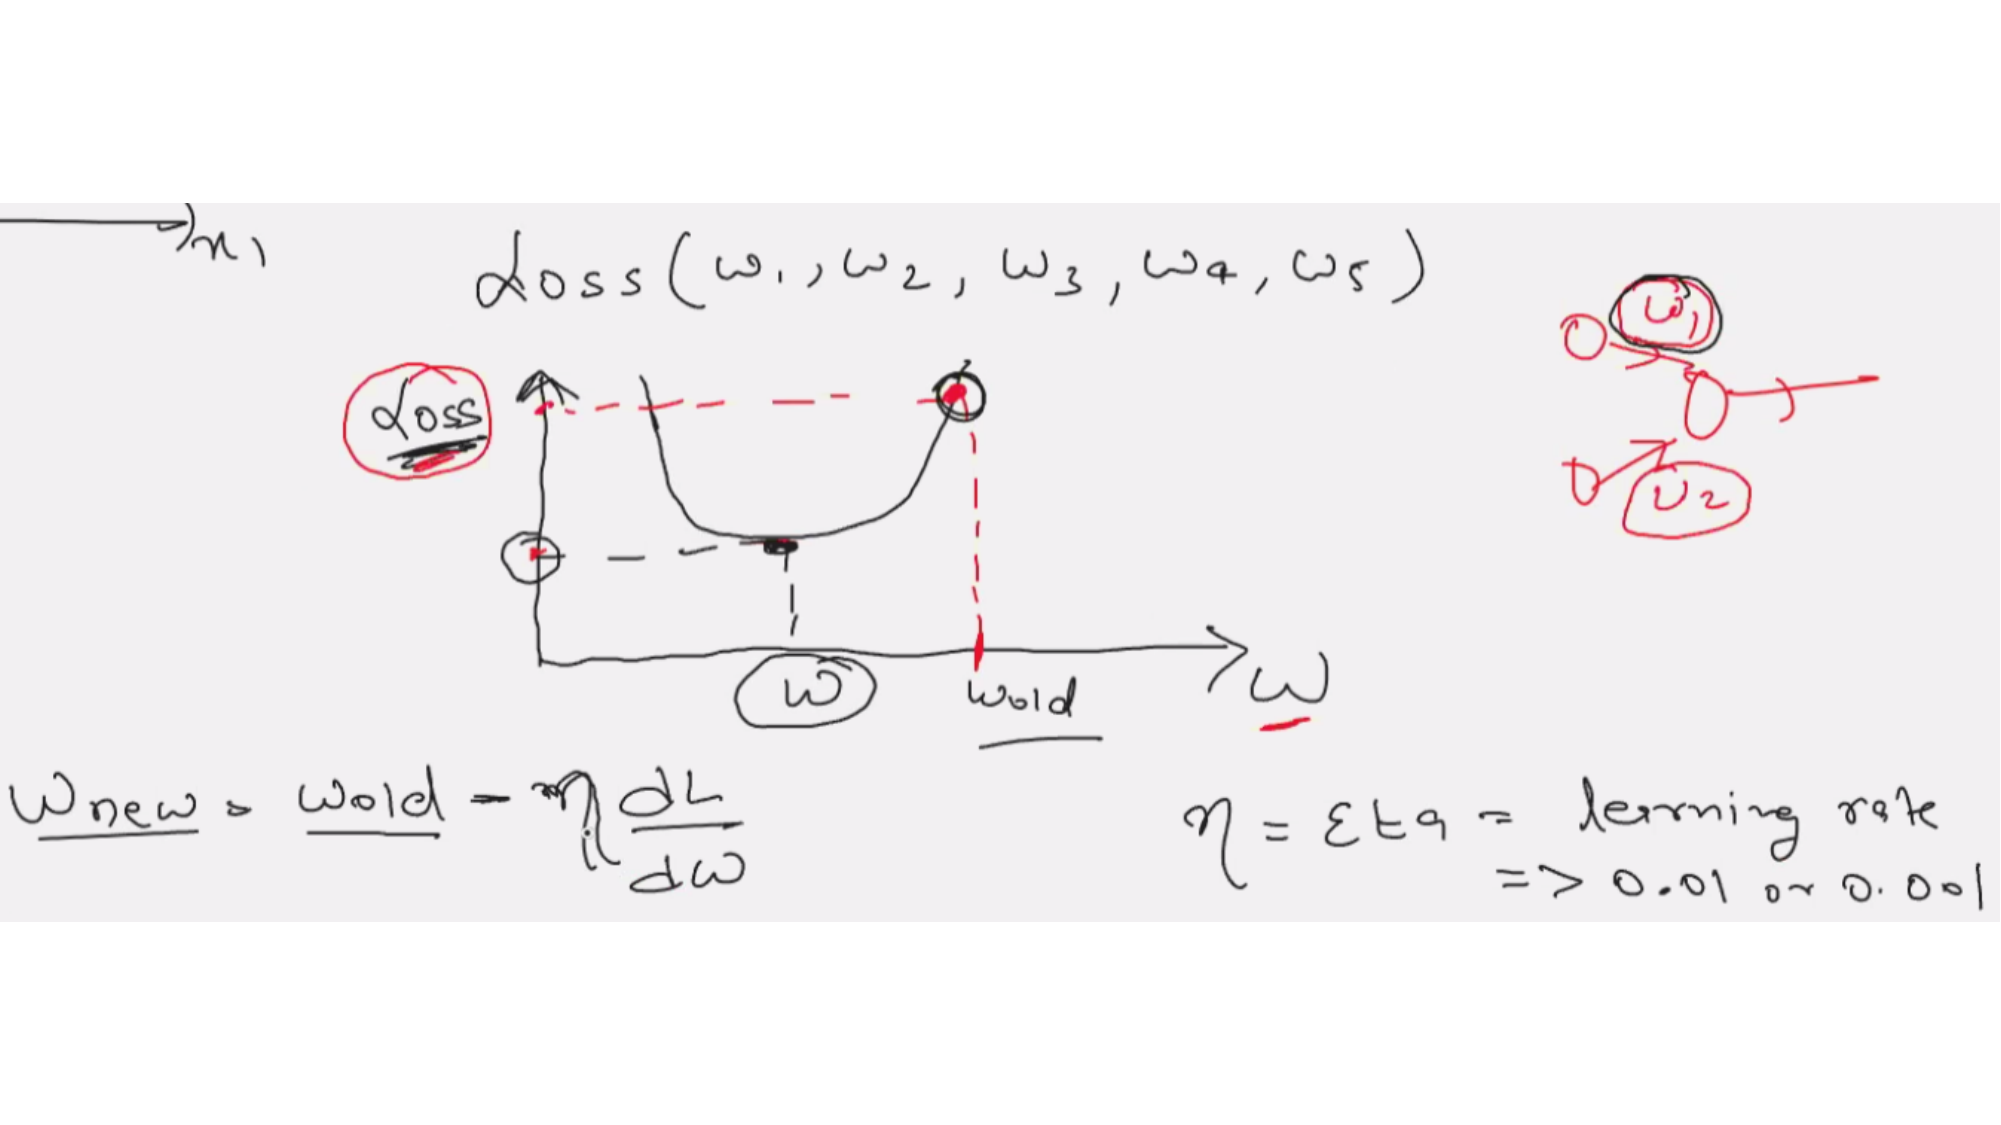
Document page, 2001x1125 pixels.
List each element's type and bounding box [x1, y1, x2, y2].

picture [0, 203, 2000, 922]
